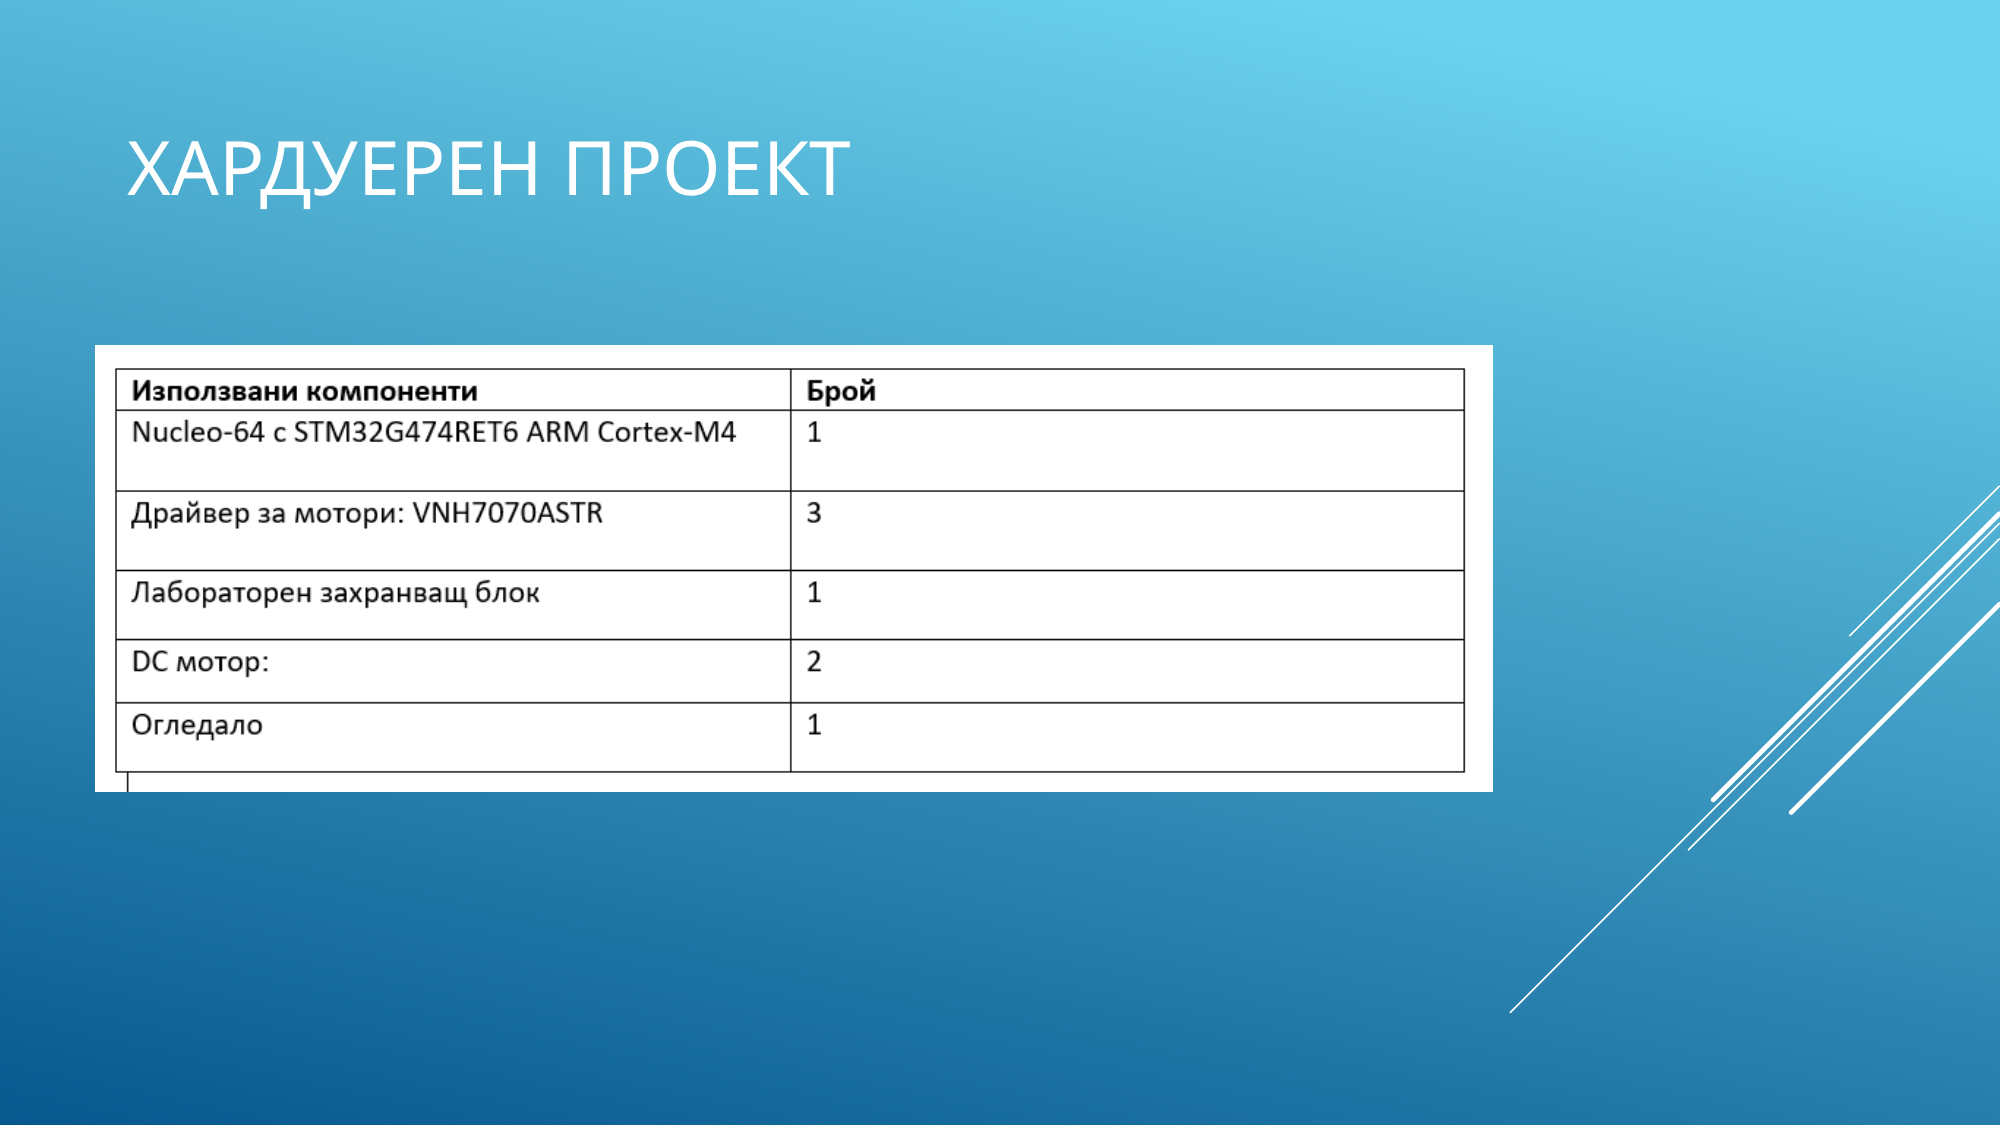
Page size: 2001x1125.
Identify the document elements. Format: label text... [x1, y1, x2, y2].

picture [95, 345, 1494, 792]
title Хардуерен проект [112, 81, 1513, 250]
list Използвани елементи [190, 669, 1591, 1125]
